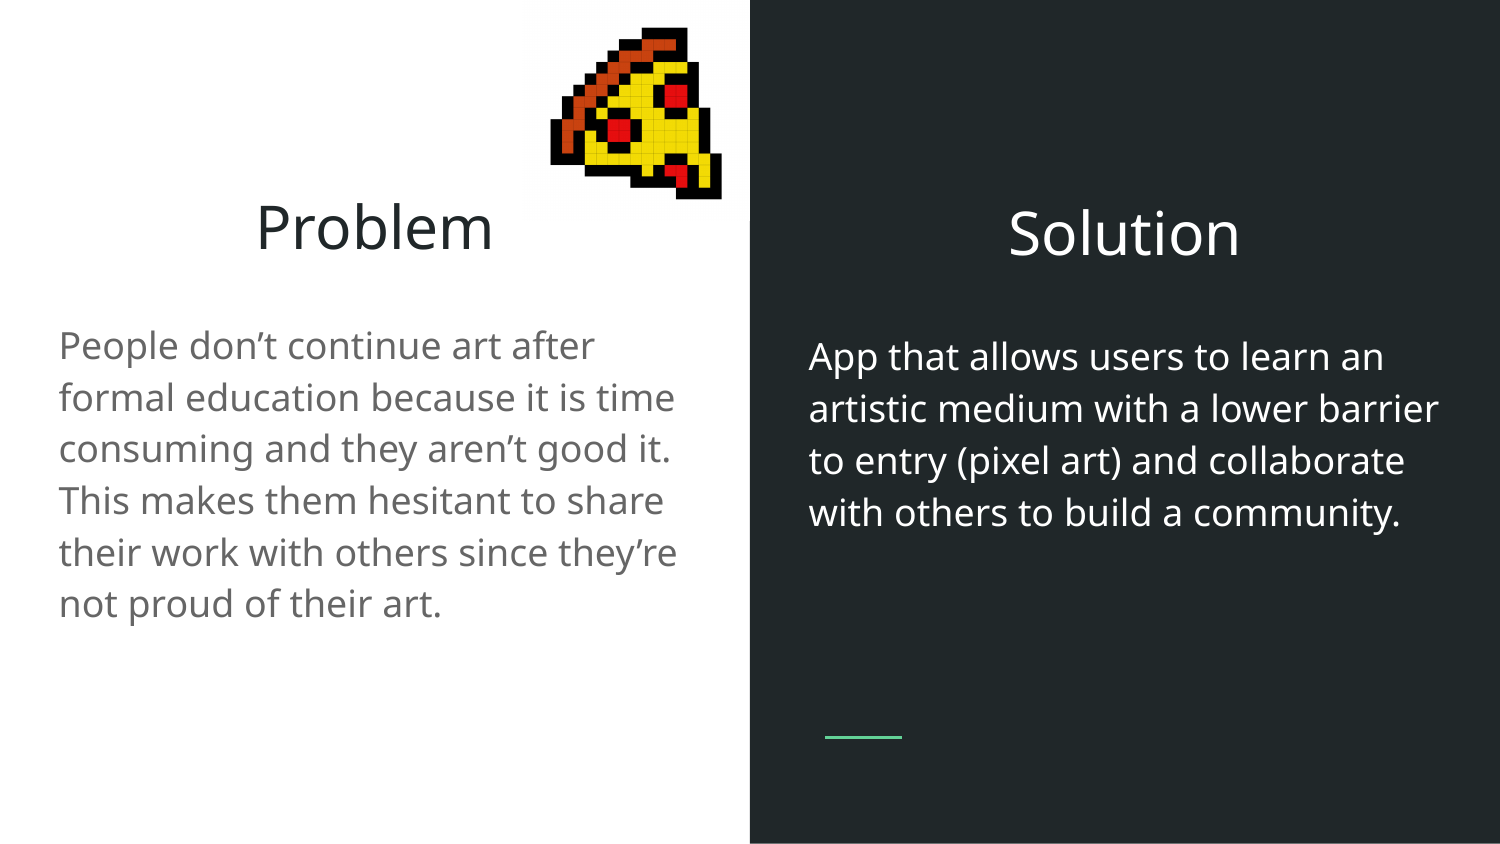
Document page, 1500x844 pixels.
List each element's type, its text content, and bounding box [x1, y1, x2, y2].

subtitle People don’t continue art after formal education because it is time consuming and they aren’t good it. This makes them hesitant to share their work with others since they’re not proud of their art. [43, 300, 708, 521]
title Problem [43, 35, 708, 283]
title Solution [793, 35, 1458, 283]
subtitle App that allows users to learn an artistic medium with a lower barrier to entry (pixel art) and collaborate with others to build a community. [793, 311, 1458, 533]
picture [522, 0, 751, 221]
